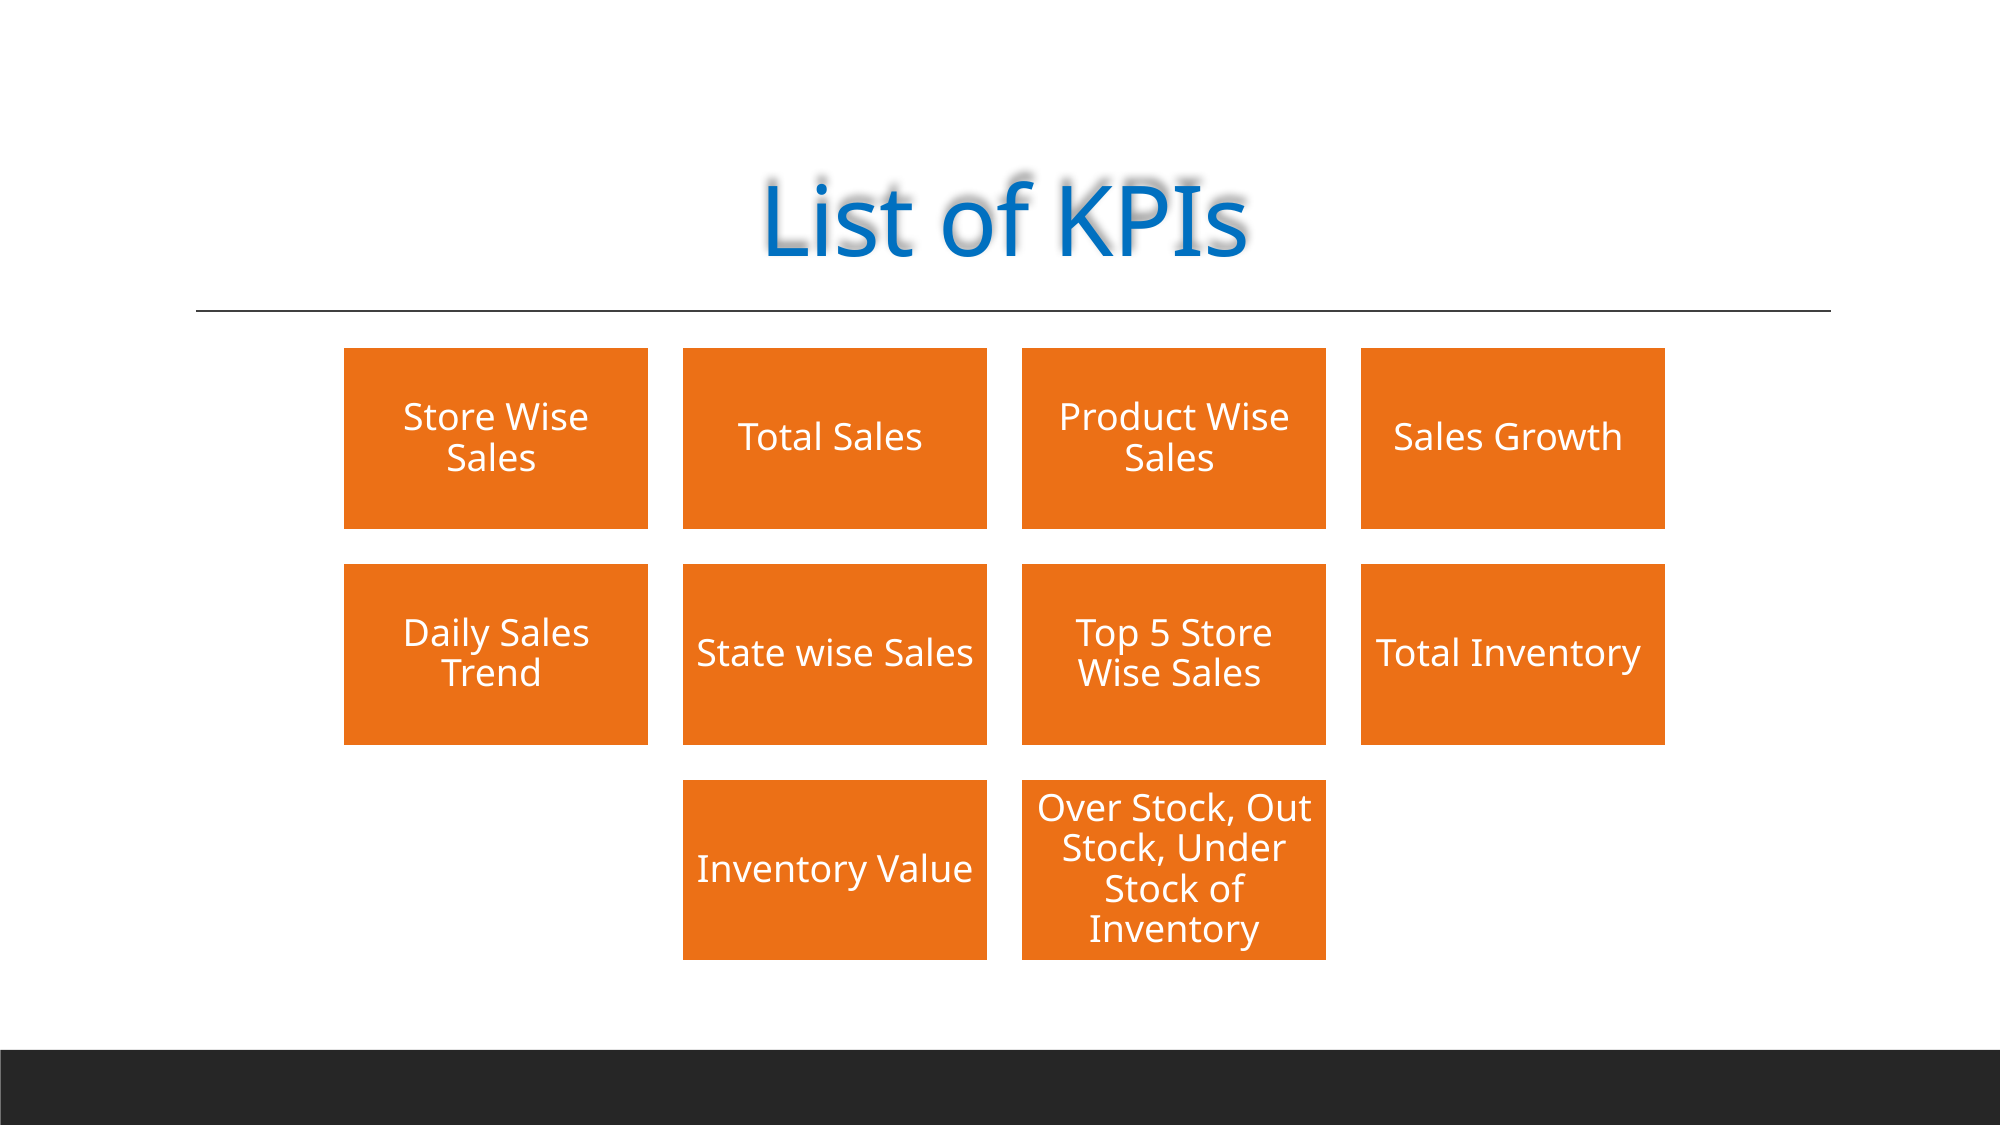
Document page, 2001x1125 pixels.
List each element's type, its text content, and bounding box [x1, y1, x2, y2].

title List of KPIs [180, 47, 1830, 285]
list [179, 345, 1831, 964]
